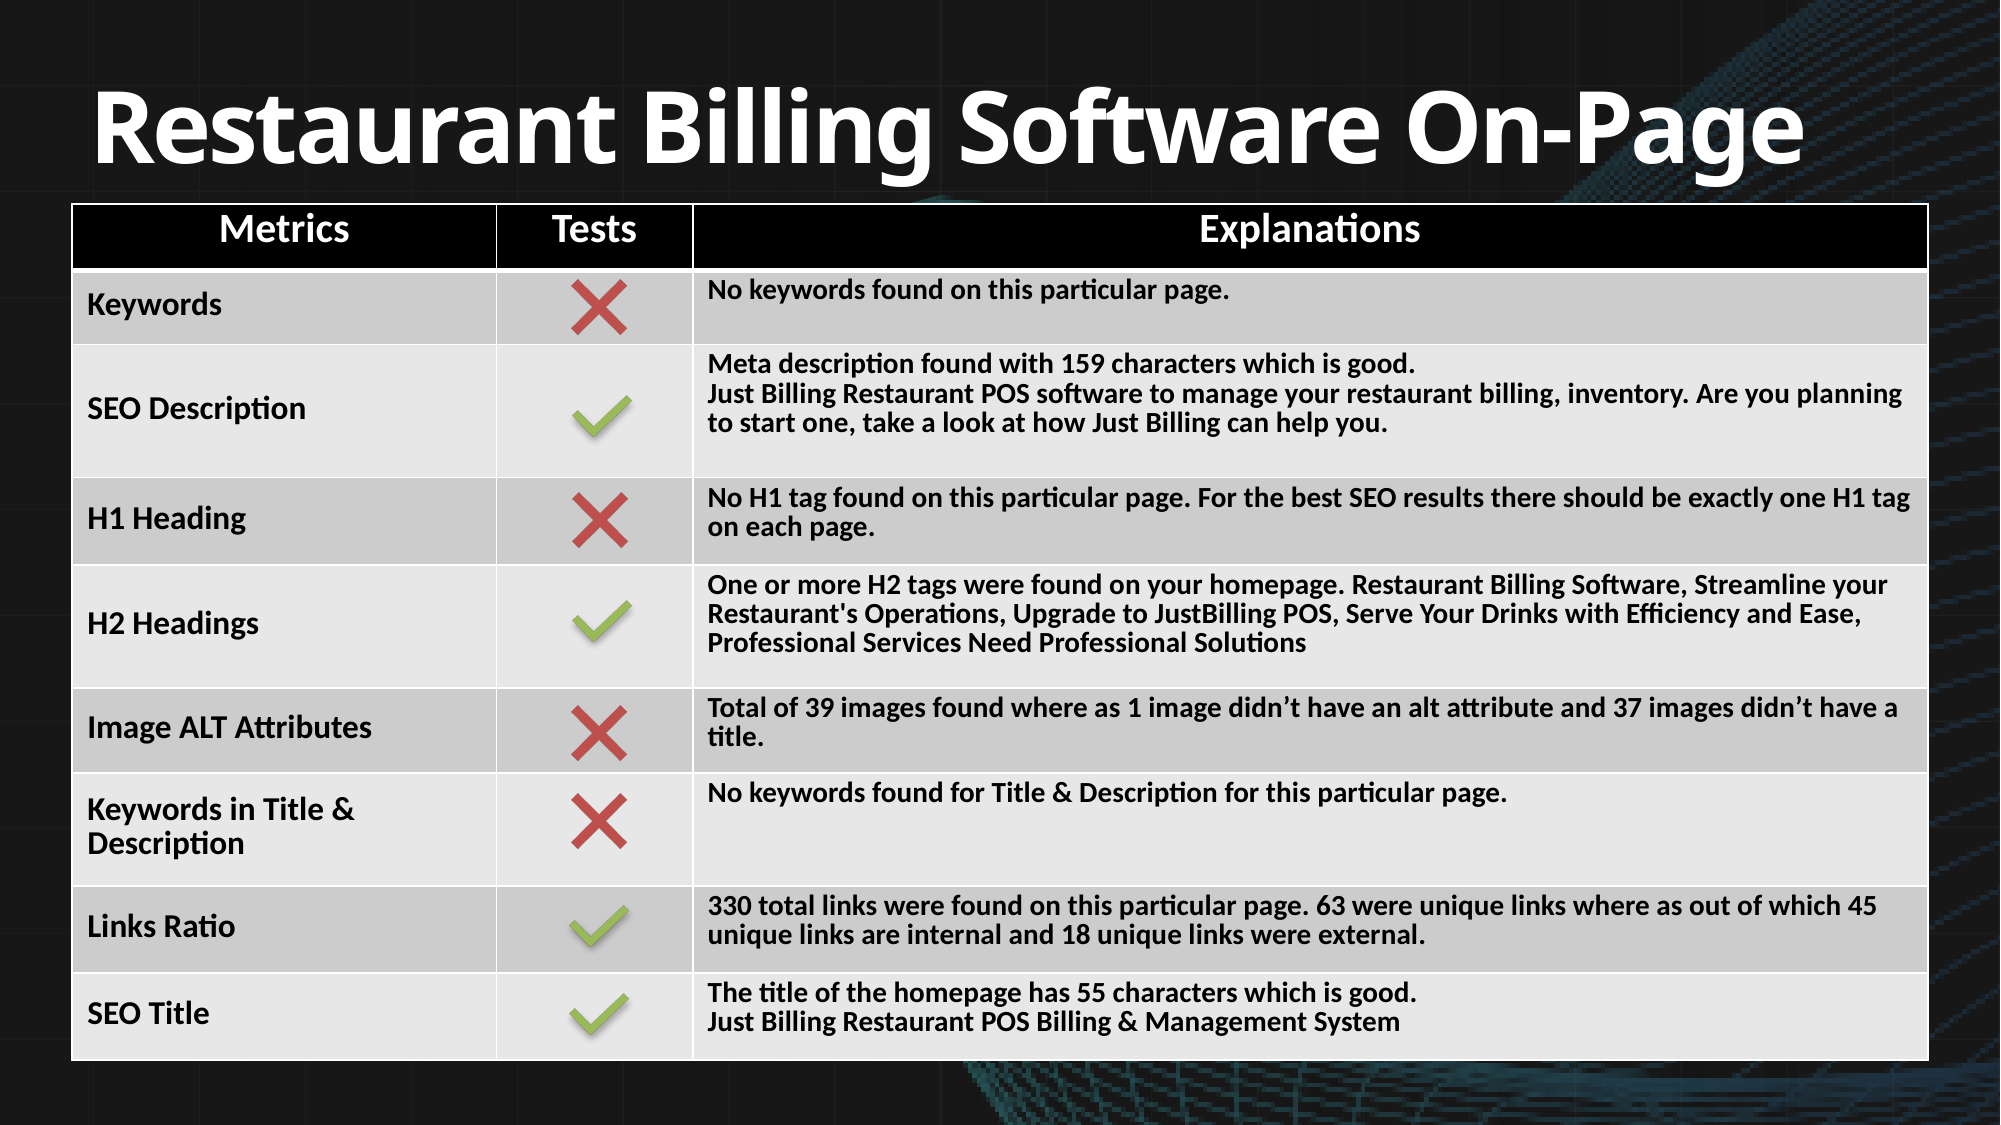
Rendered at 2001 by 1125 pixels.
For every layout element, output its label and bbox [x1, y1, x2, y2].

picture [561, 783, 638, 860]
picture [561, 269, 638, 345]
picture [561, 695, 638, 771]
picture [571, 590, 633, 653]
picture [562, 482, 638, 558]
text_box [0, 0, 2000, 1125]
picture [568, 895, 631, 957]
picture [568, 983, 631, 1046]
picture [571, 385, 633, 447]
